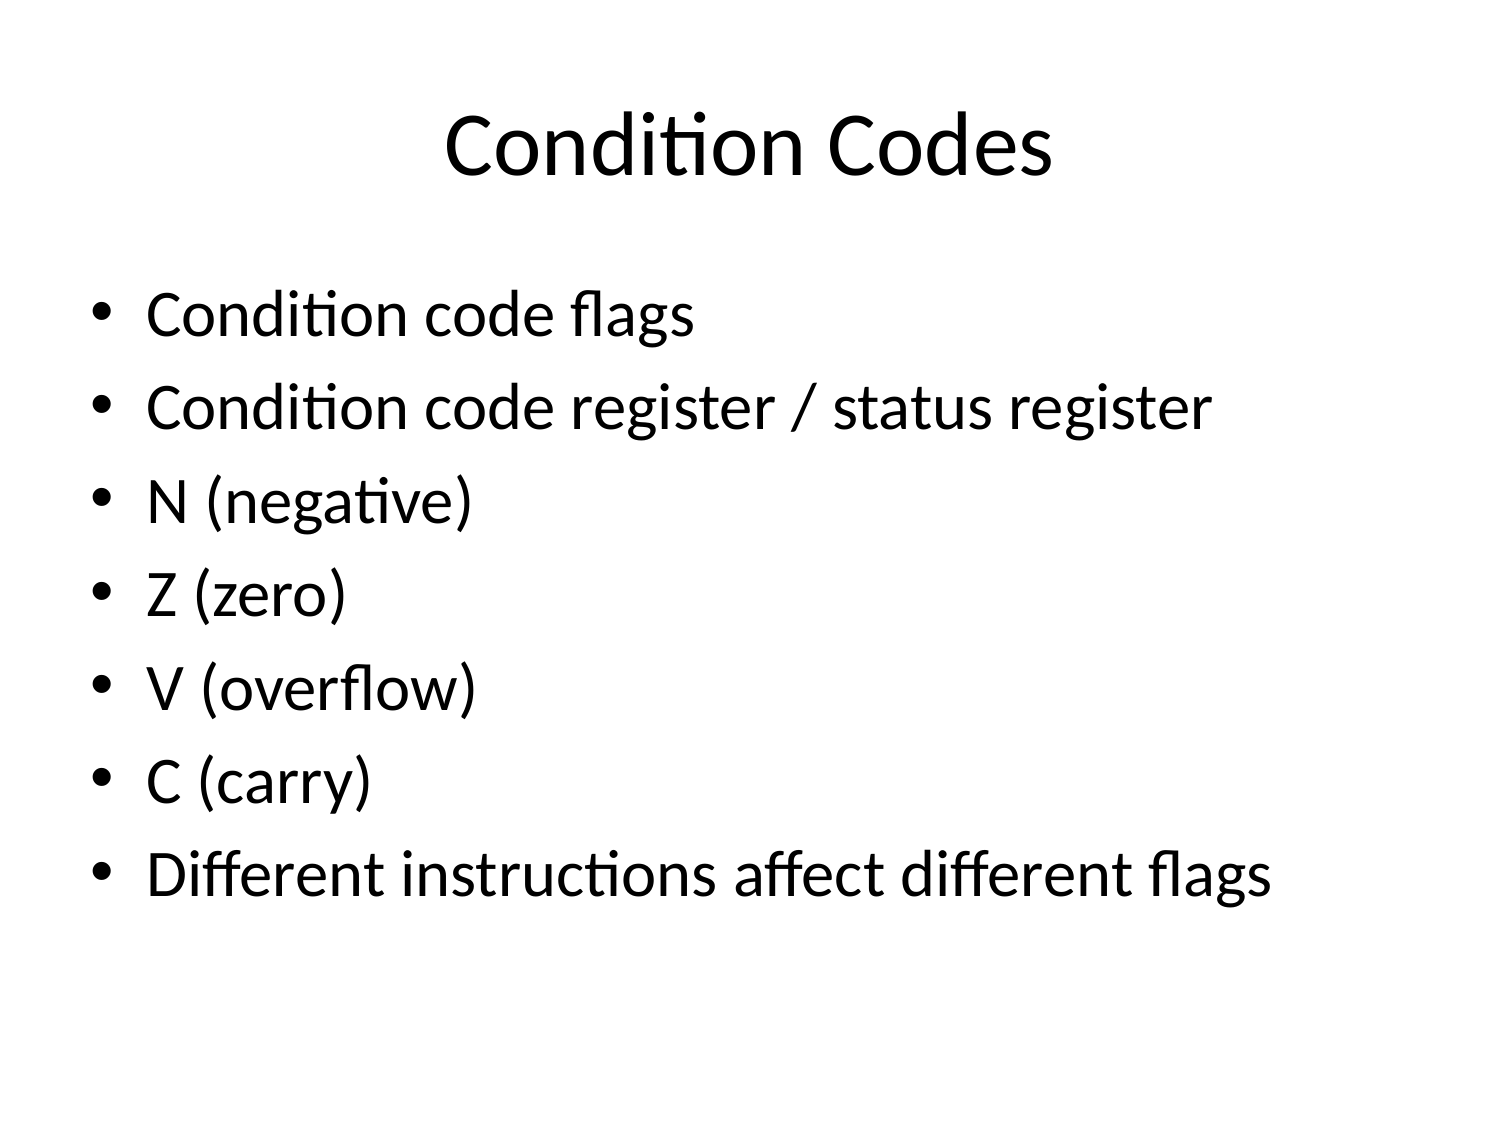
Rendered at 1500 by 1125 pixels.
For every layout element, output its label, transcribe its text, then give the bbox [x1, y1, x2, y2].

list Condition code flags Condition code register / status register N (negative) Z (zero) V (overflow) C (carry) Different instructions affect different flags [75, 262, 1425, 1005]
title Condition Codes [75, 45, 1425, 233]
